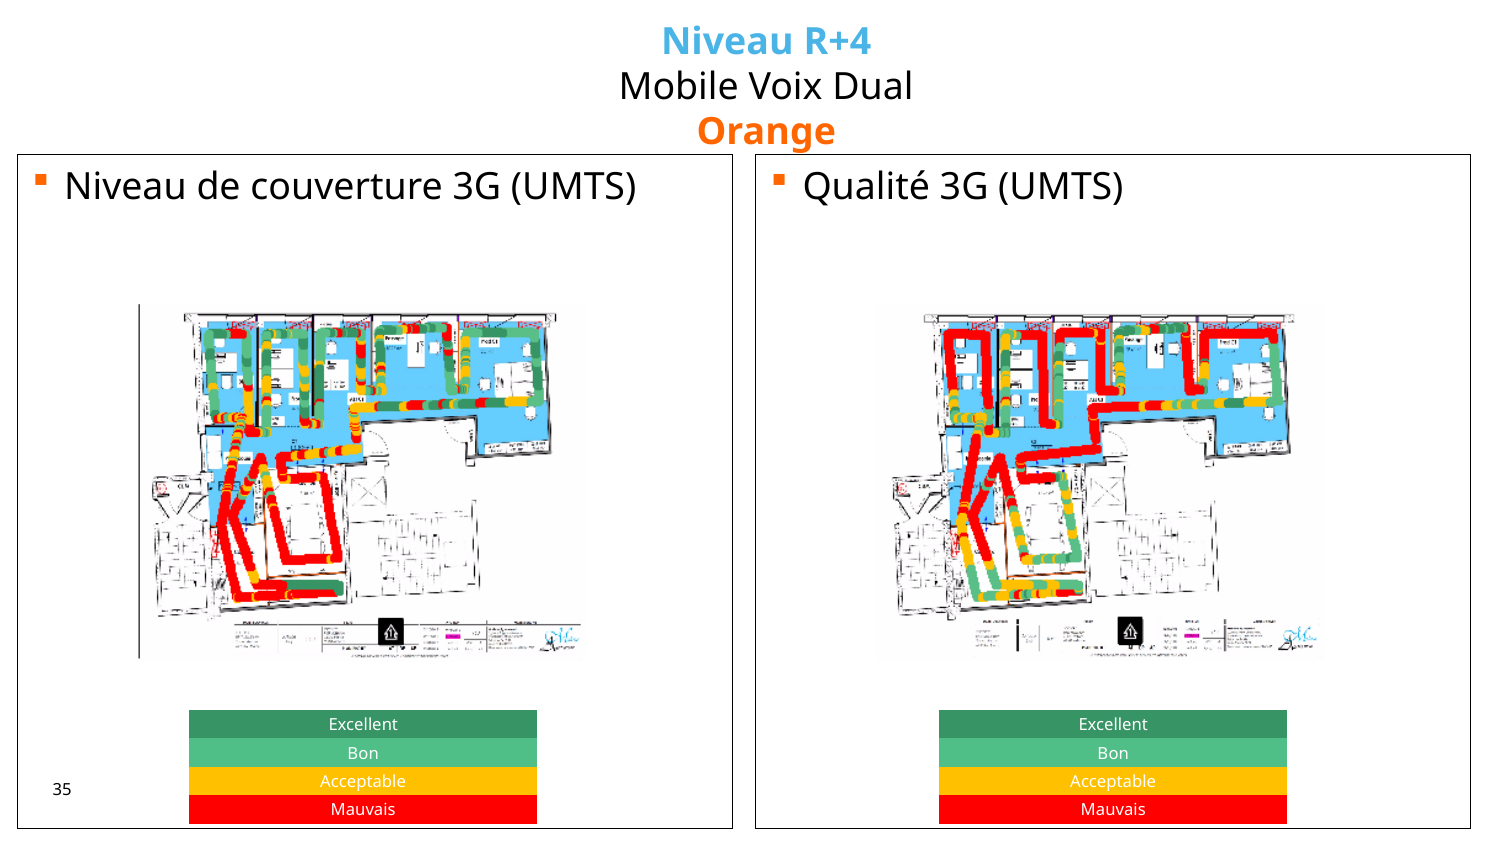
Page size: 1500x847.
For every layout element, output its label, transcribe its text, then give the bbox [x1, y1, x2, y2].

table_cell Acceptable [189, 767, 537, 795]
table_header Excellent [939, 710, 1287, 738]
text_box [224, 433, 1276, 692]
text_box [732, 293, 756, 433]
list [22, 260, 727, 666]
text_box Qualité 3G (UMTS) [755, 154, 1471, 829]
table_cell Bon [189, 738, 537, 767]
table_cell Mauvais [939, 795, 1287, 824]
table_cell Acceptable [939, 767, 1287, 795]
table_cell Mauvais [189, 795, 537, 824]
table_header Excellent [189, 710, 537, 738]
text_box Niveau de couverture 3G (UMTS) [17, 668, 733, 829]
text_box Niveau de couverture 3G (UMTS) [17, 154, 733, 293]
text_box Niveau R+4 Mobile Voix Dual Orange [187, 9, 1346, 125]
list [761, 261, 1466, 665]
table_cell Bon [939, 738, 1287, 767]
